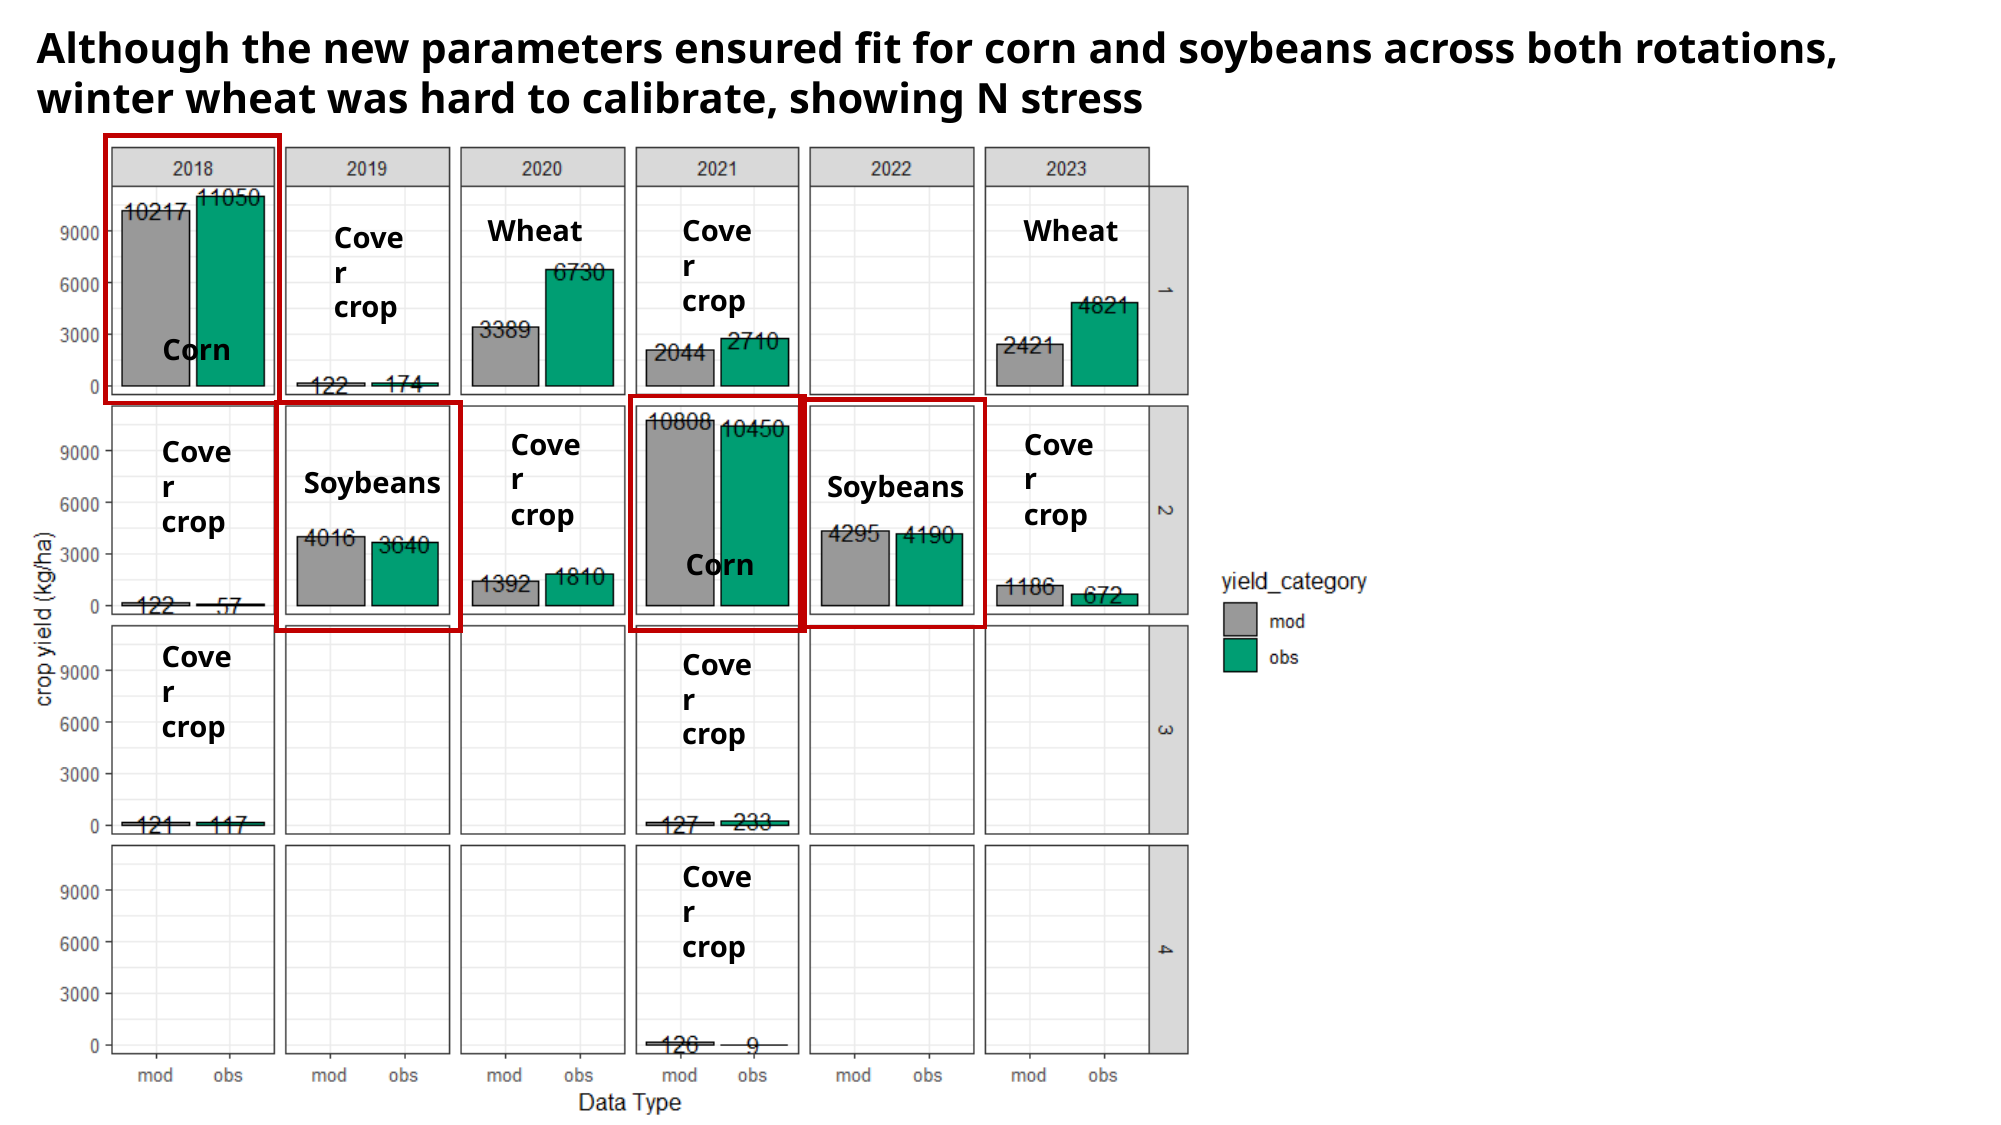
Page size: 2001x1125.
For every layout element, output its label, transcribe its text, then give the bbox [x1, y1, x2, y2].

text_box Although the new parameters ensured fit for corn and soybeans across both rotations, winter wheat was hard to calibrate, showing N stress [21, 14, 1879, 130]
picture [21, 136, 1391, 1125]
